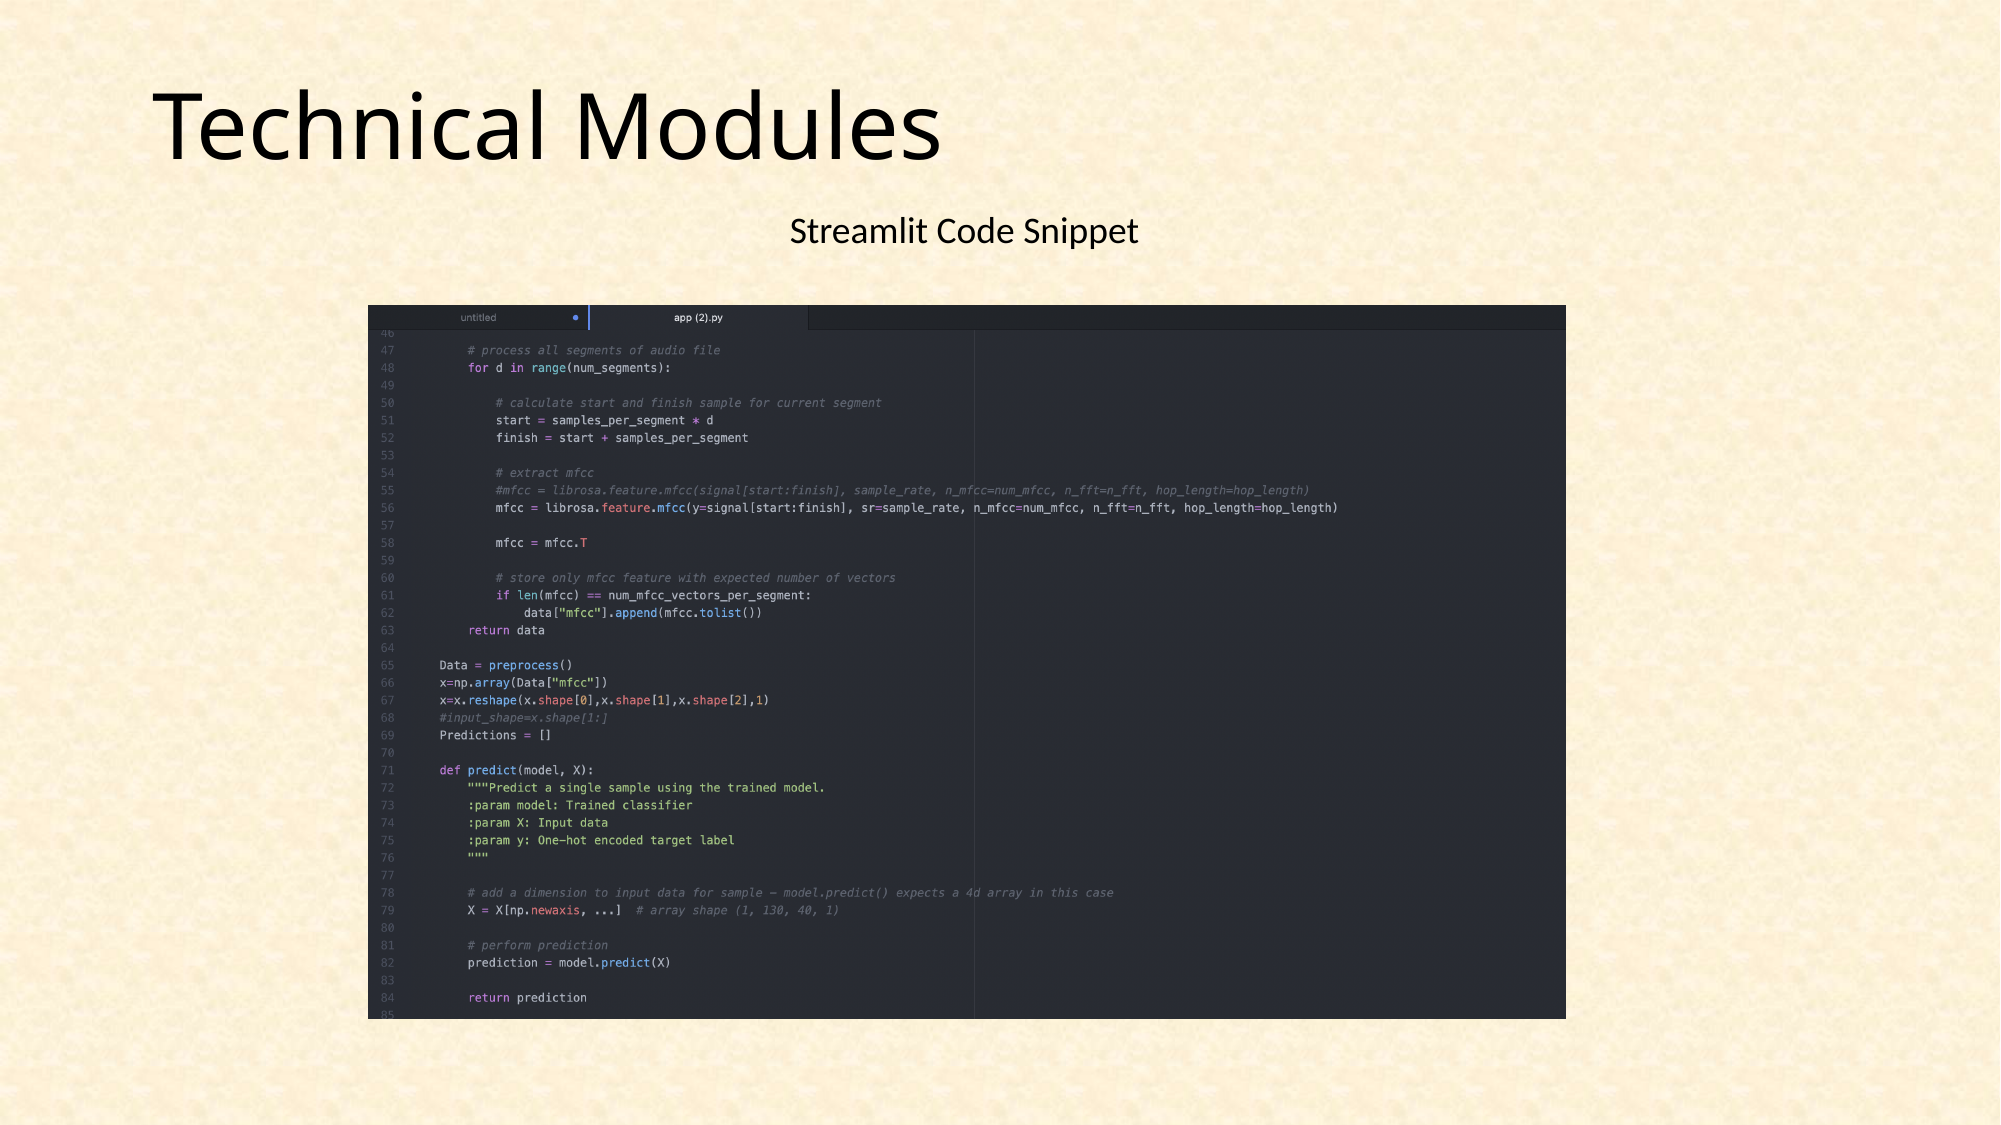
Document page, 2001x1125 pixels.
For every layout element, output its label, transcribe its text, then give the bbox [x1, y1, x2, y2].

picture [0, 0, 2001, 1125]
text_box Streamlit Code Snippet [775, 199, 1160, 304]
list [368, 305, 1566, 1020]
title Technical Modules [137, 59, 1863, 200]
